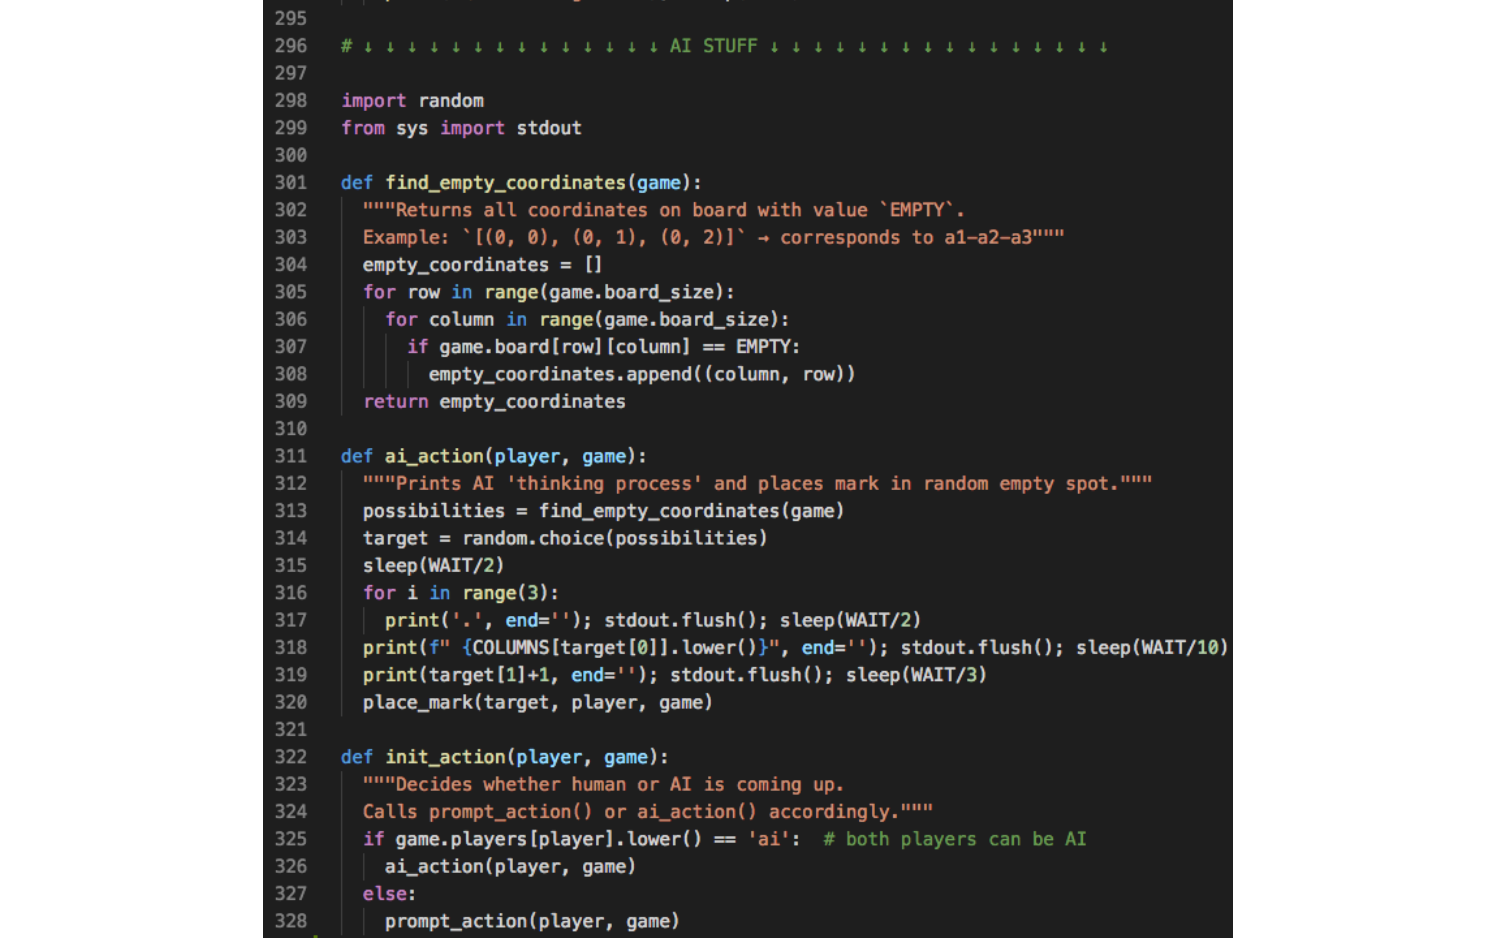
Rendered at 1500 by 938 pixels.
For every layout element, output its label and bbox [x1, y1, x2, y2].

picture [263, 0, 1233, 938]
